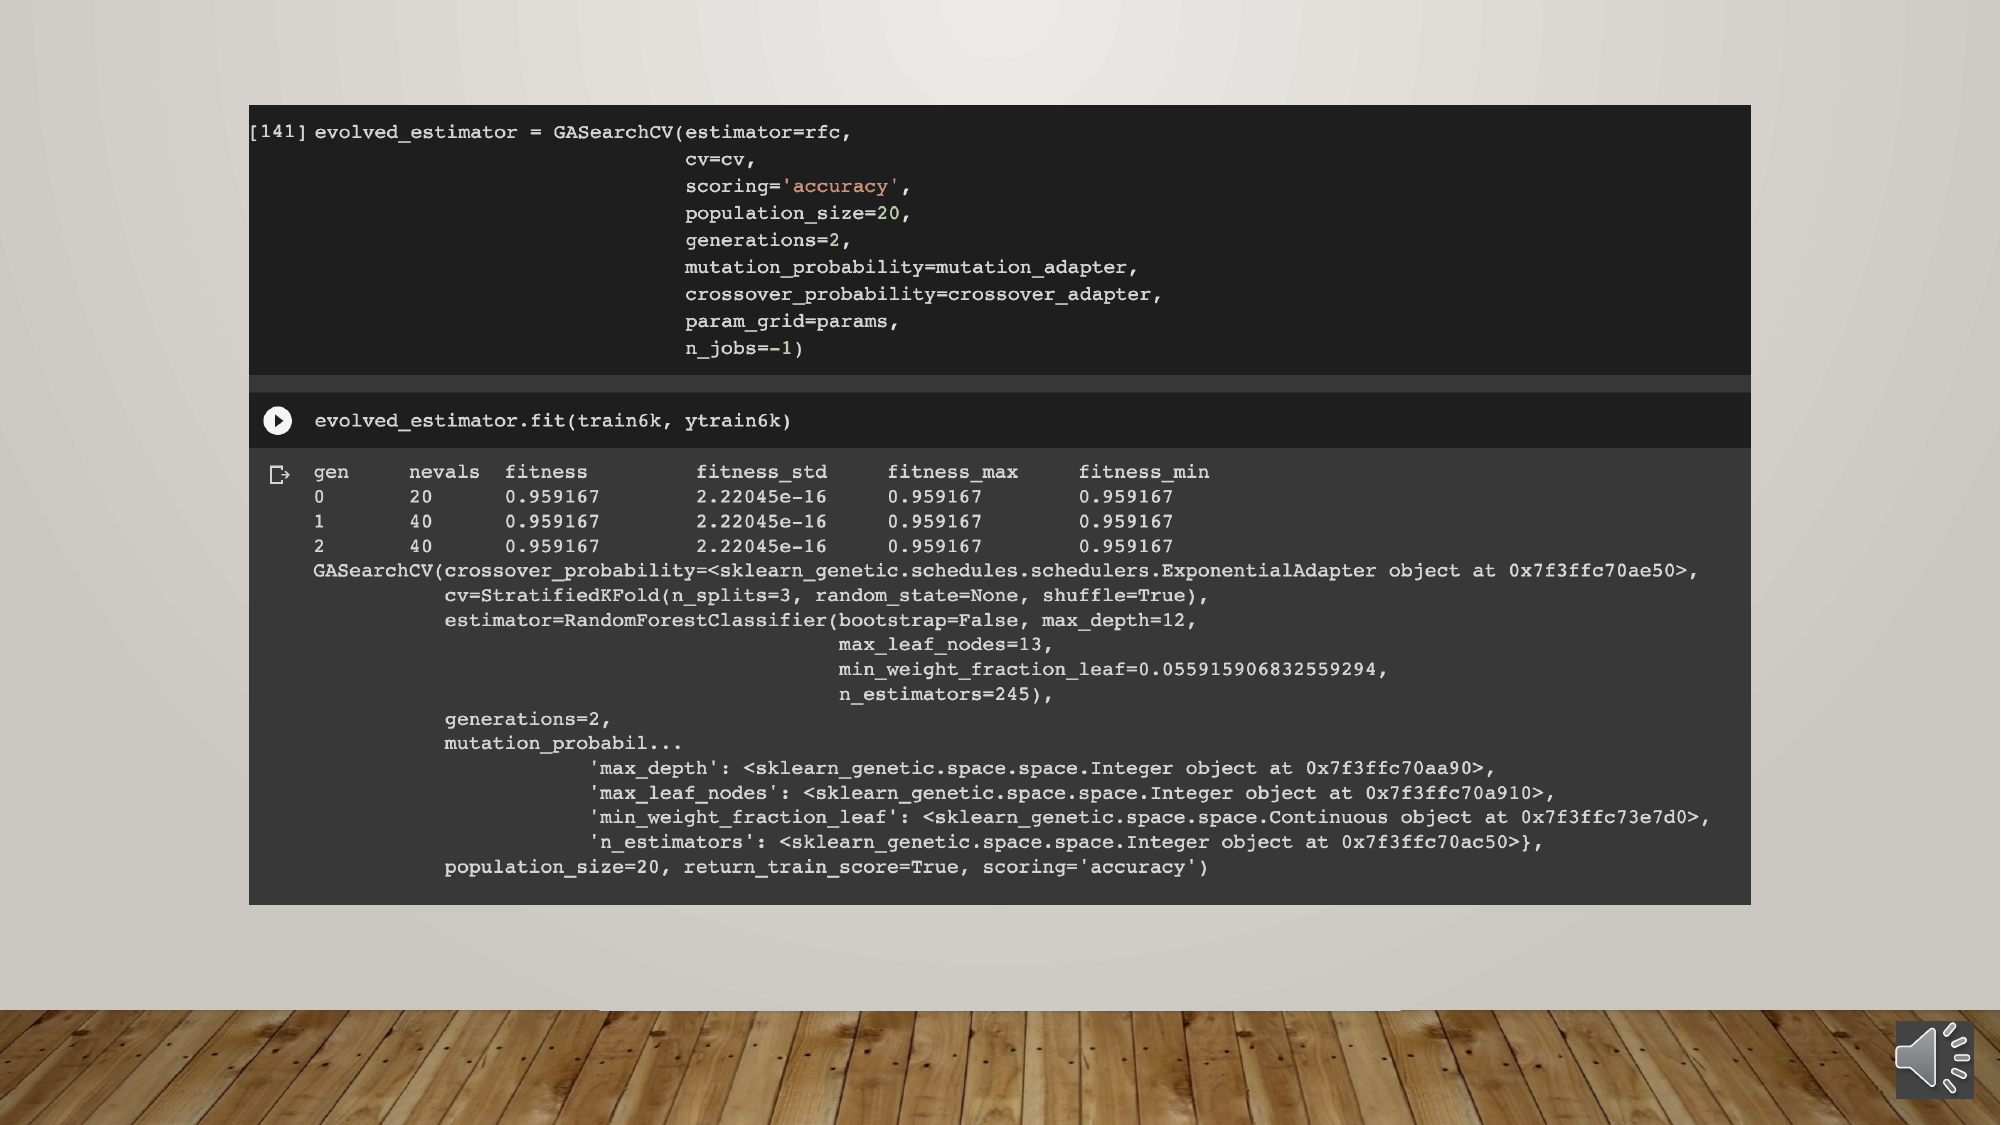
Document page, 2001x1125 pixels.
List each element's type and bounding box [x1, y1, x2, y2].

picture [249, 105, 1751, 906]
picture [0, 1012, 2000, 1125]
text_box [0, 0, 2000, 1012]
